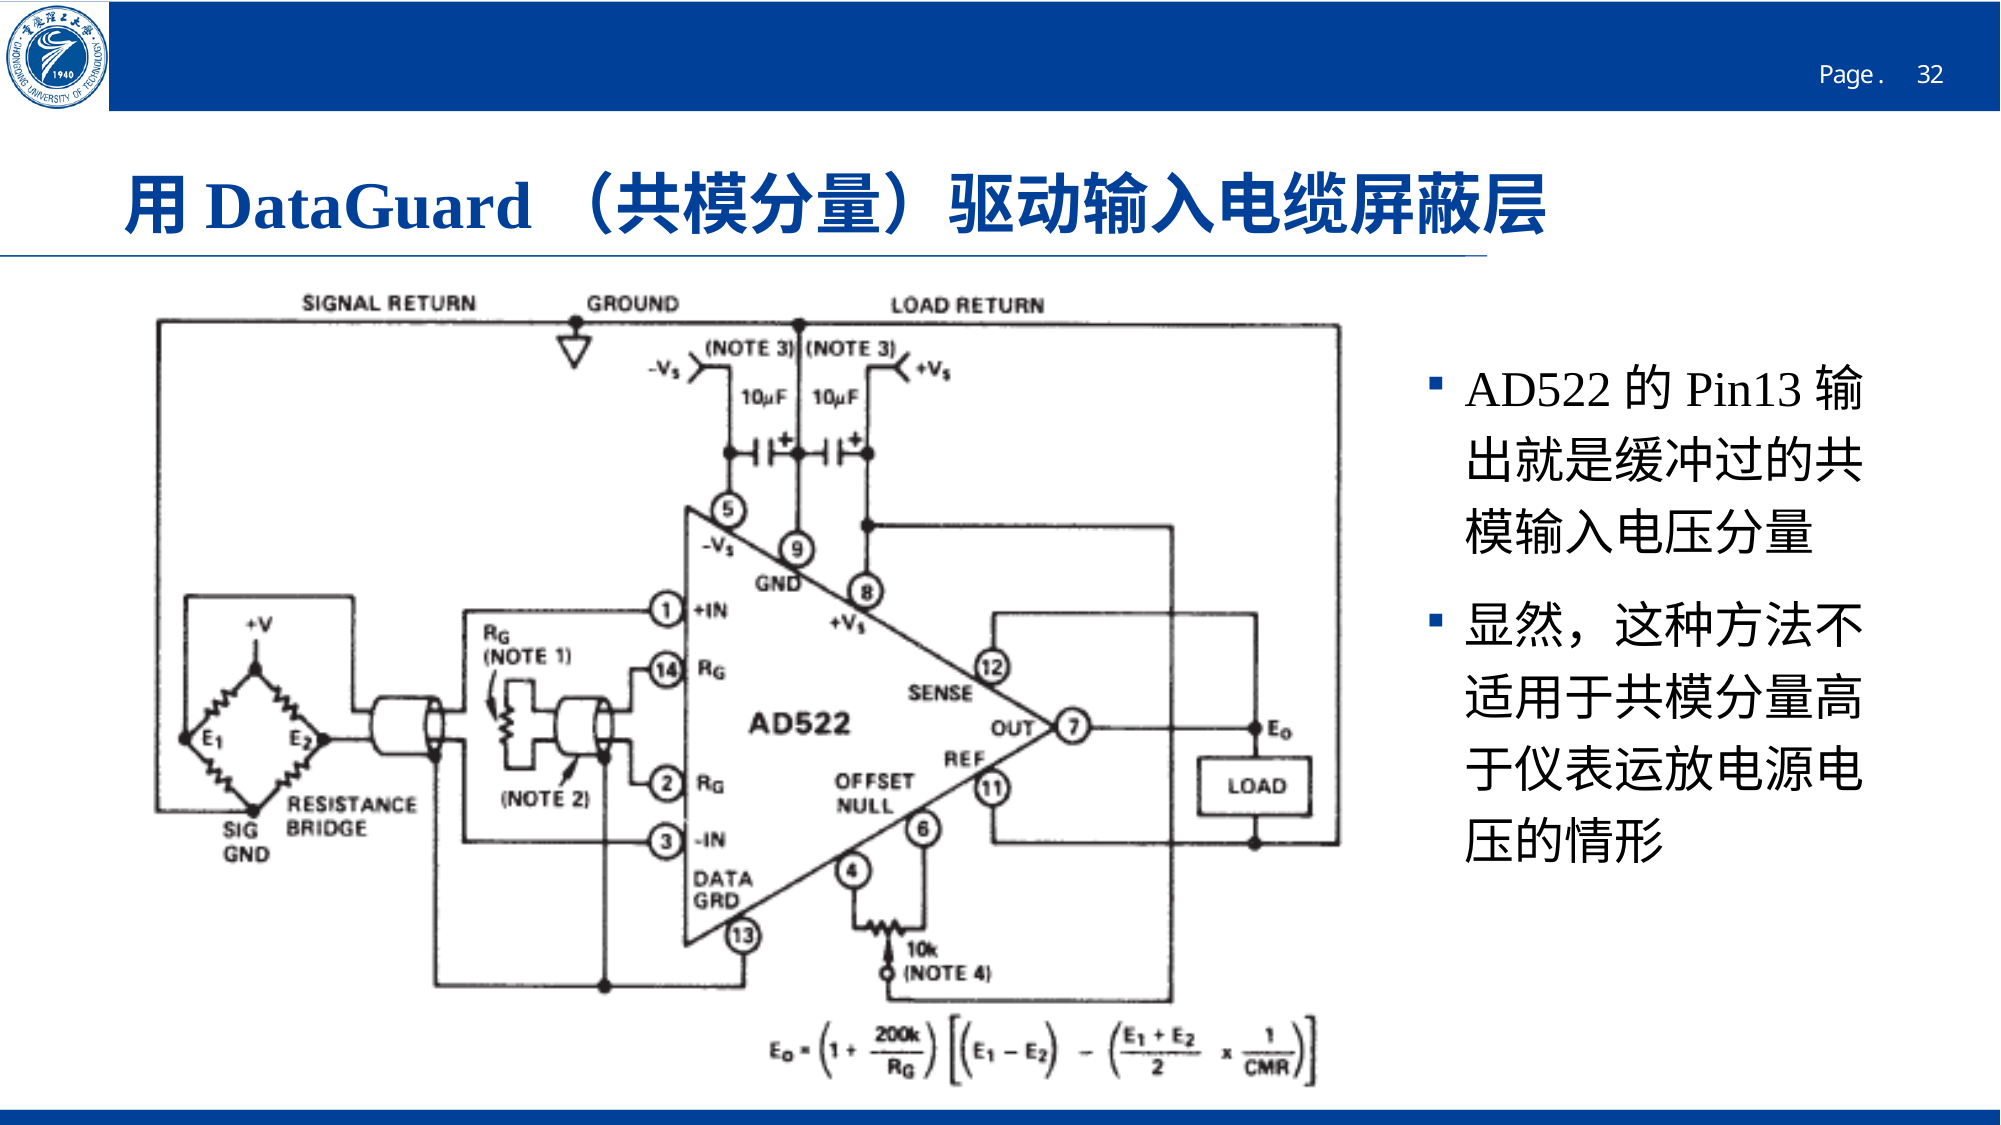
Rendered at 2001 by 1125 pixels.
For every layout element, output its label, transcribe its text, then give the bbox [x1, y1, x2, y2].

title 用DataGuard（共模分量）驱动输入电缆屏蔽层 [108, 160, 1940, 255]
text_box AD522的Pin13输出就是缓冲过的共模输入电压分量 显然，这种方法不适用于共模分量高于仪表运放电源电压的情形 [1412, 337, 1902, 984]
picture [124, 276, 1363, 1093]
picture [0, 2, 109, 112]
